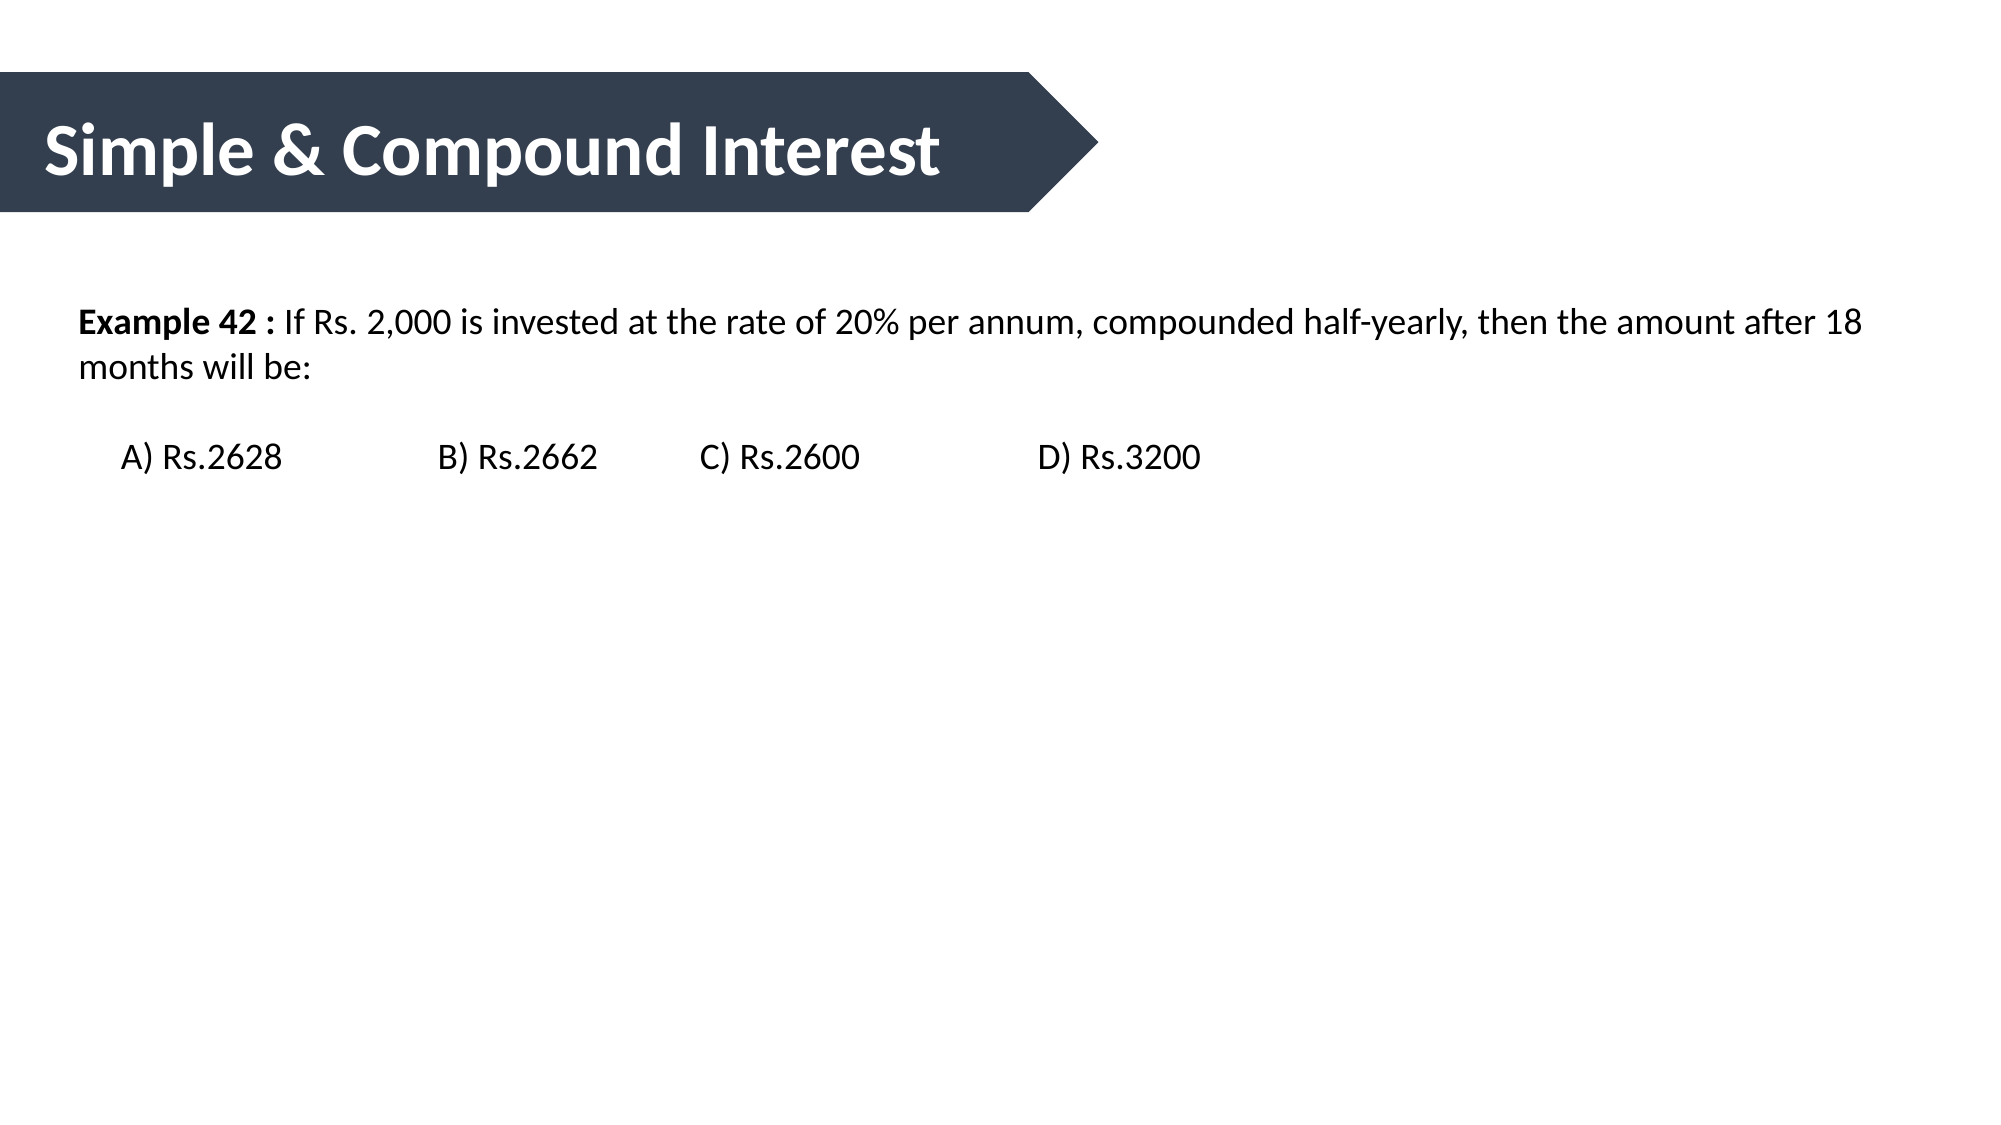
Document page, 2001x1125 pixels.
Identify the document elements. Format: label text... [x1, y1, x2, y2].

text_box Example 42 : If Rs. 2,000 is invested at the rate of 20% per annum, compounded half-yearly, then the amount after 18 months will be: A) Rs.2628 B) Rs.2662 C) Rs.2600 D) Rs.3200 [63, 289, 1920, 485]
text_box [0, 72, 1099, 213]
